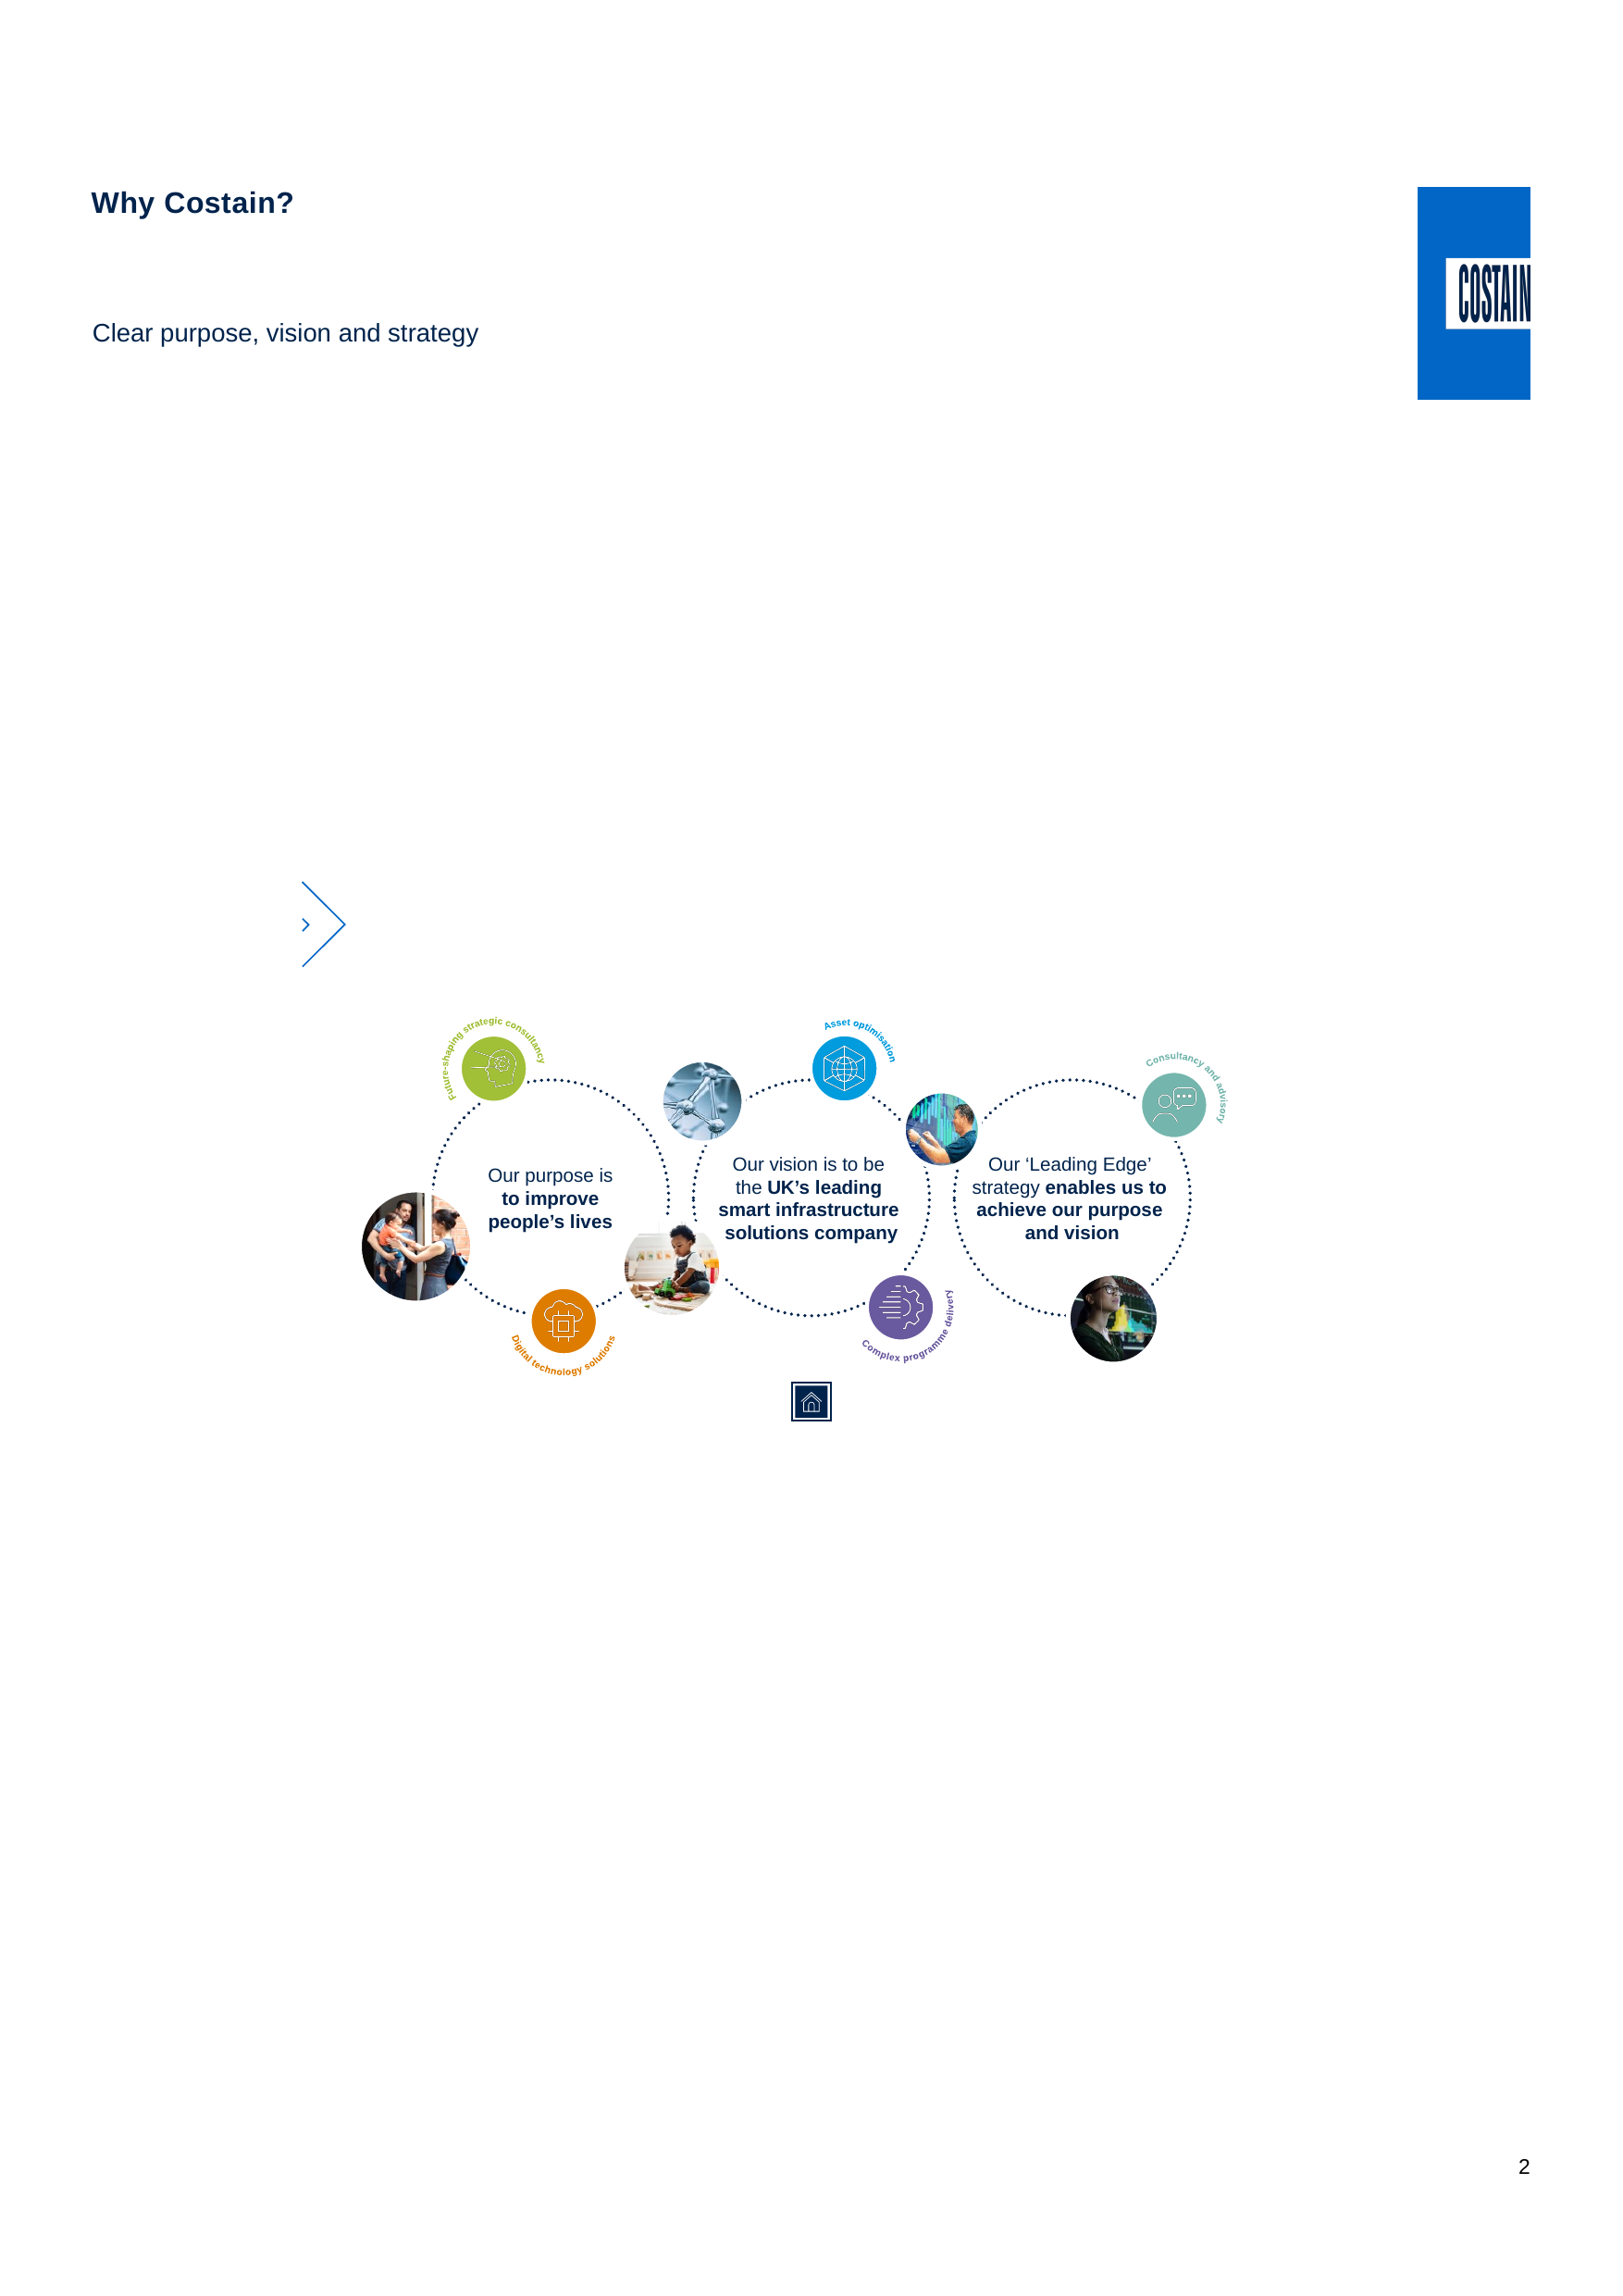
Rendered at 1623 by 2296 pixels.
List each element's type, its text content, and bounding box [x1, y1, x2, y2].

list Clear purpose, vision and strategy [93, 319, 1379, 568]
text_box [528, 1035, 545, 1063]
slide_number 2 [1165, 2104, 1530, 2228]
text_box [358, 1188, 432, 1305]
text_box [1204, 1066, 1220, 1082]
text_box Complex programme delivery [867, 1342, 900, 1362]
text_box Future-shaping strategic consultancy [463, 1016, 502, 1033]
text_box Digital technology solutions [585, 1335, 615, 1370]
text_box Consultancy and advisory [1146, 1051, 1205, 1068]
text_box Digital technology solutions [512, 1334, 533, 1362]
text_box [810, 1034, 879, 1103]
text_box Future-shaping strategic consultancy [441, 1032, 462, 1079]
text_box Asset optimisation [824, 1019, 850, 1031]
title Why Costain? [91, 187, 1379, 343]
text_box Digital technology solutions [531, 1359, 582, 1376]
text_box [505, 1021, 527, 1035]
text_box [1140, 1071, 1208, 1139]
text_box Complex programme delivery [903, 1329, 948, 1364]
text_box [665, 1059, 739, 1079]
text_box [529, 1286, 598, 1356]
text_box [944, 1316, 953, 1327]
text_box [866, 1272, 935, 1342]
picture [1068, 1272, 1159, 1365]
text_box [459, 1035, 528, 1103]
text_box Consultancy and advisory [1216, 1083, 1228, 1124]
text_box Asset optimisation [853, 1021, 878, 1034]
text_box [792, 1383, 831, 1421]
text_box Asset optimisation [879, 1031, 896, 1062]
picture [1418, 187, 1530, 400]
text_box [302, 881, 345, 967]
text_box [432, 1079, 1191, 1316]
